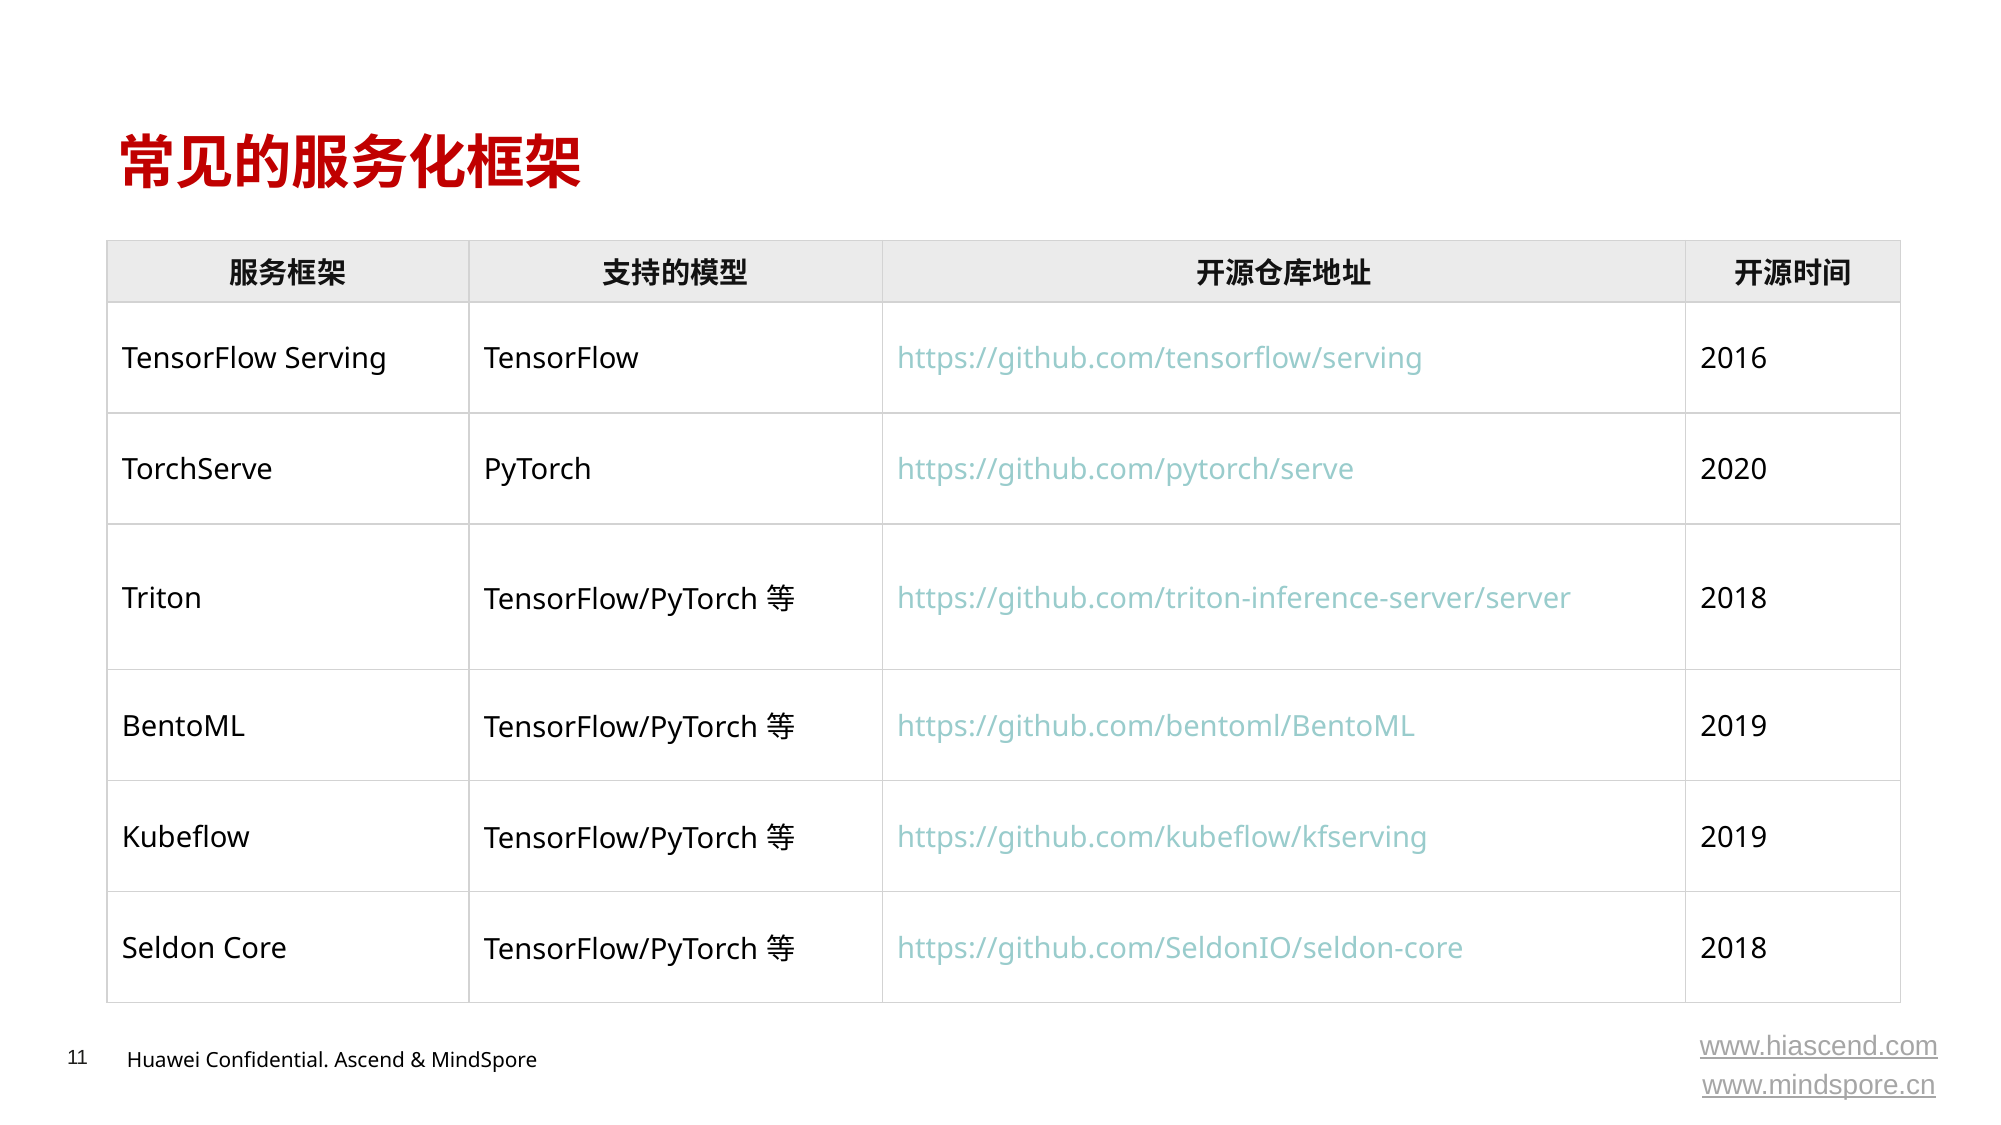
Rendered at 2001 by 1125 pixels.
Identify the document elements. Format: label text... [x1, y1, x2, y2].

table_cell https://github.com/pytorch/serve [883, 414, 1685, 523]
table_cell Seldon Core [108, 892, 468, 1002]
table_cell TensorFlow/PyTorch等 [470, 670, 882, 780]
table_header 开源仓库地址 [883, 241, 1685, 301]
table_cell 2019 [1686, 670, 1900, 780]
table_cell 2016 [1686, 303, 1900, 412]
table_cell BentoML [108, 670, 468, 780]
table_cell PyTorch [470, 414, 882, 523]
table_cell 2020 [1686, 414, 1900, 523]
table_cell TensorFlow/PyTorch等 [470, 781, 882, 891]
table_cell TorchServe [108, 414, 468, 523]
table_cell TensorFlow Serving [108, 303, 468, 412]
table_cell TensorFlow/PyTorch等 [470, 525, 882, 669]
table_cell TensorFlow/PyTorch等 [470, 892, 882, 1002]
table_cell TensorFlow [470, 303, 882, 412]
table_header 支持的模型 [470, 241, 882, 301]
table_cell https://github.com/tensorflow/serving [883, 303, 1685, 412]
title 常见的服务化框架 [102, 111, 1901, 209]
table_cell Kubeflow [108, 781, 468, 891]
table_cell https://github.com/SeldonIO/seldon-core [883, 892, 1685, 1002]
table_cell https://github.com/bentoml/BentoML [883, 670, 1685, 780]
table_cell Triton [108, 525, 468, 669]
table_cell 2019 [1686, 781, 1900, 891]
table_header 开源时间 [1686, 241, 1900, 301]
table_cell https://github.com/kubeflow/kfserving [883, 781, 1685, 891]
table_cell 2018 [1686, 892, 1900, 1002]
table_header 服务框架 [108, 241, 468, 301]
table_cell https://github.com/triton-inference-server/server [883, 525, 1685, 669]
table_cell 2018 [1686, 525, 1900, 669]
